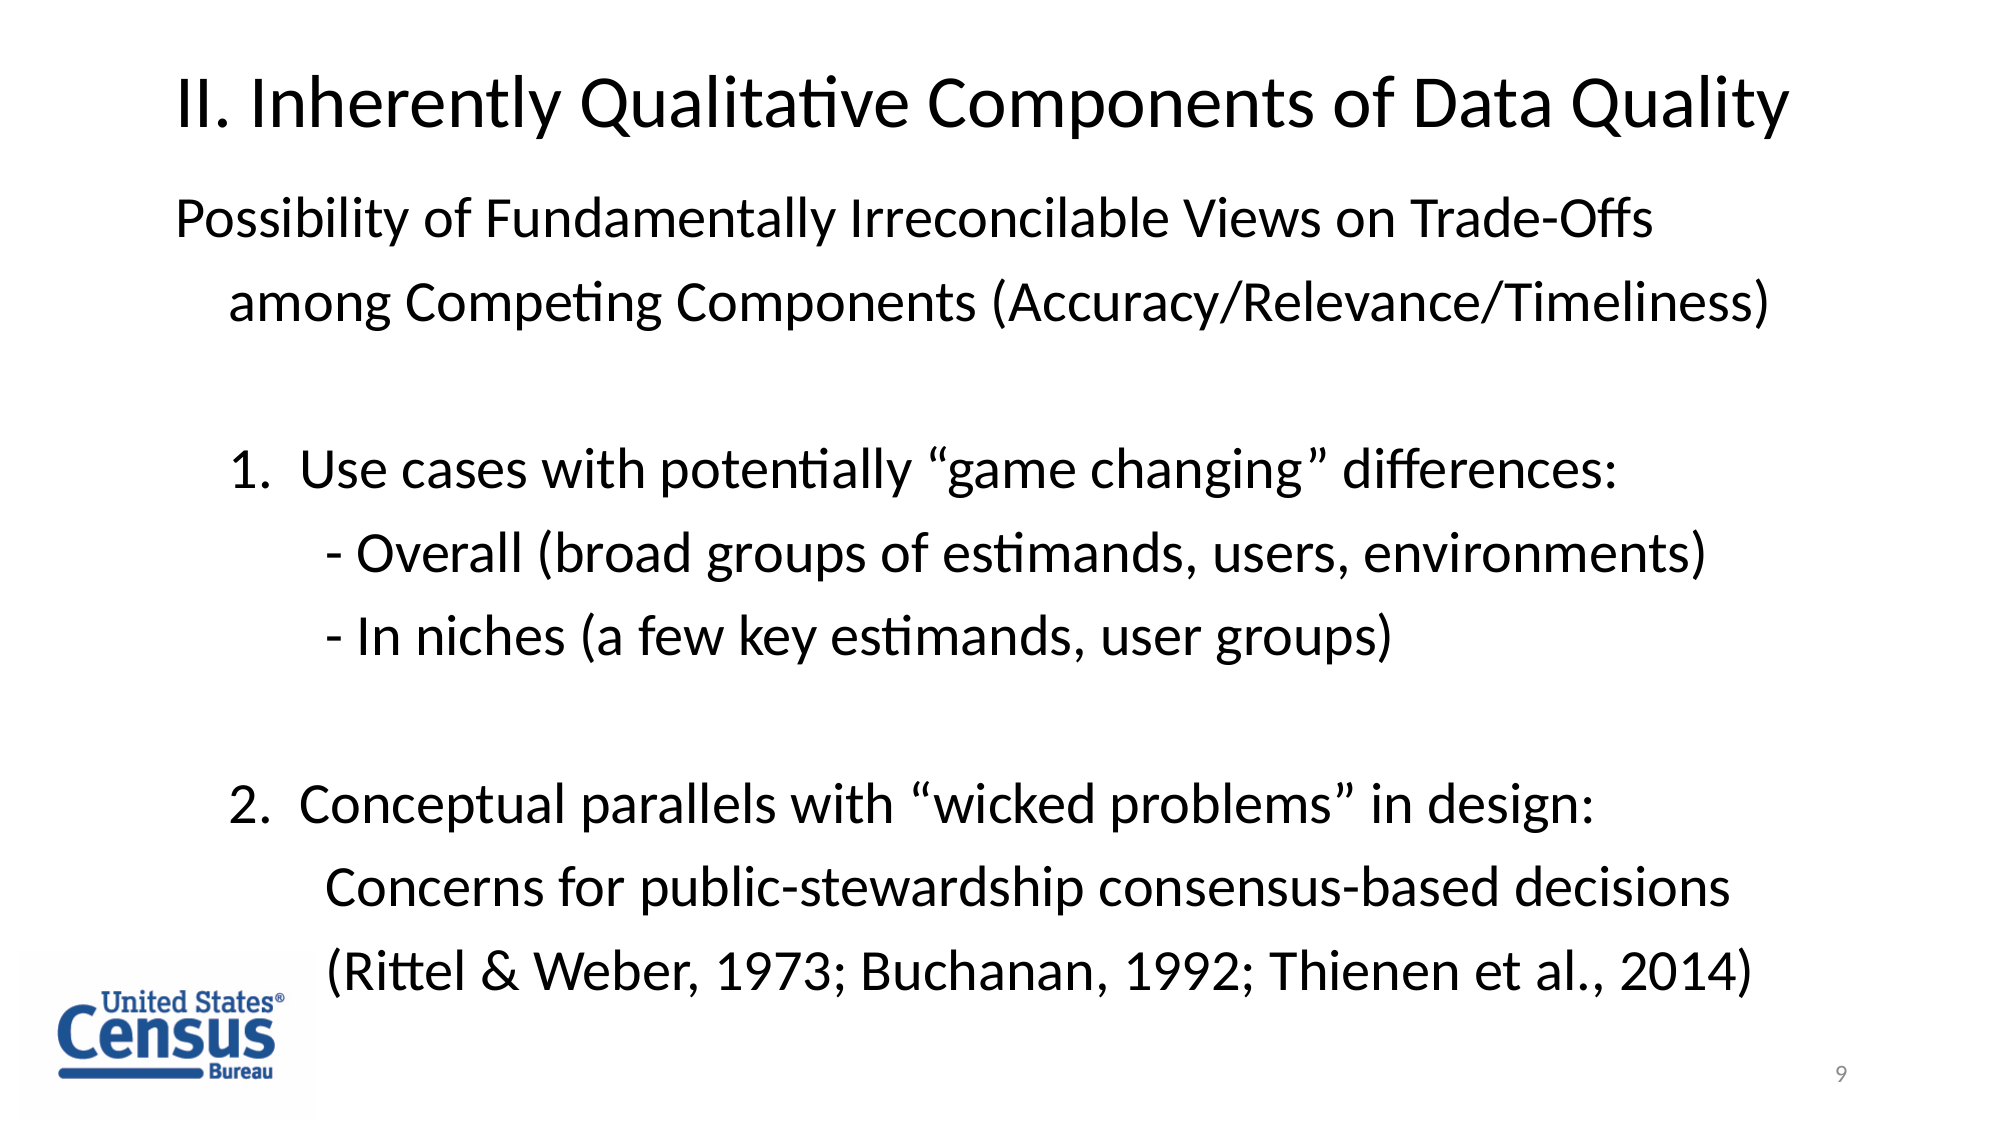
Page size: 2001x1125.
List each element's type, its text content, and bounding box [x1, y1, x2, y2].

slide_number 9 [1412, 1042, 1863, 1103]
title II. Inherently Qualitative Components of Data Quality [160, 56, 1886, 150]
picture [18, 950, 316, 1120]
list Possibility of Fundamentally Irreconcilable Views on Trade-Offs among Competing Components (Accuracy/Relevance/Timeliness) 1. Use cases with potentially “game changing” differences: - Overall (broad groups of estimands, users, environments) - In niches (a few key estimands, user groups) 2. Conceptual parallels with “wicked problems” in design: Concerns for public-stewardship consensus-based decisions (Rittel & Weber, 1973; Buchanan, 1992; Thienen et al., 2014) [160, 179, 1818, 1069]
